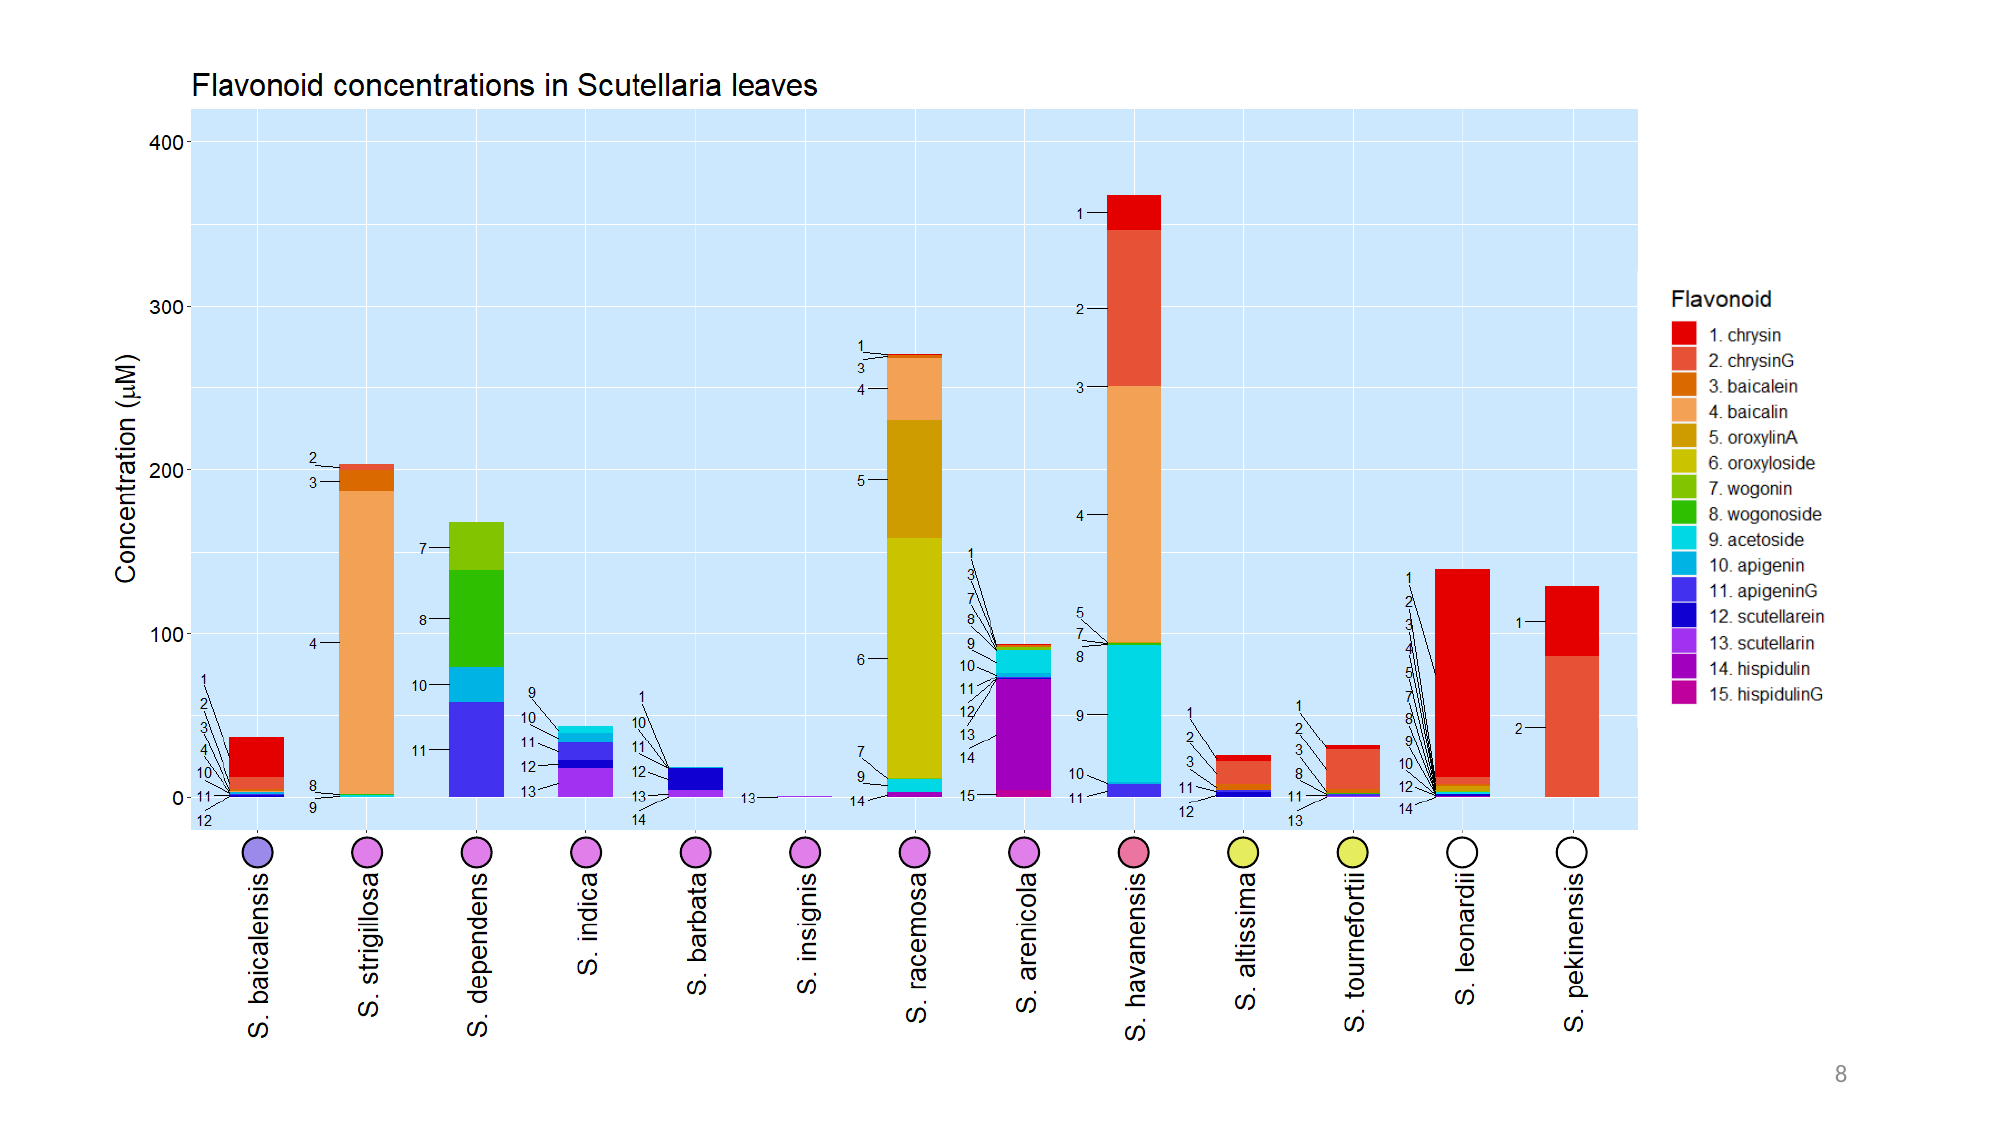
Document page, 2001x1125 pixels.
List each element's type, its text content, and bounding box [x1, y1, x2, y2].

slide_number 8 [1412, 1042, 1863, 1103]
picture [106, 64, 1881, 1048]
